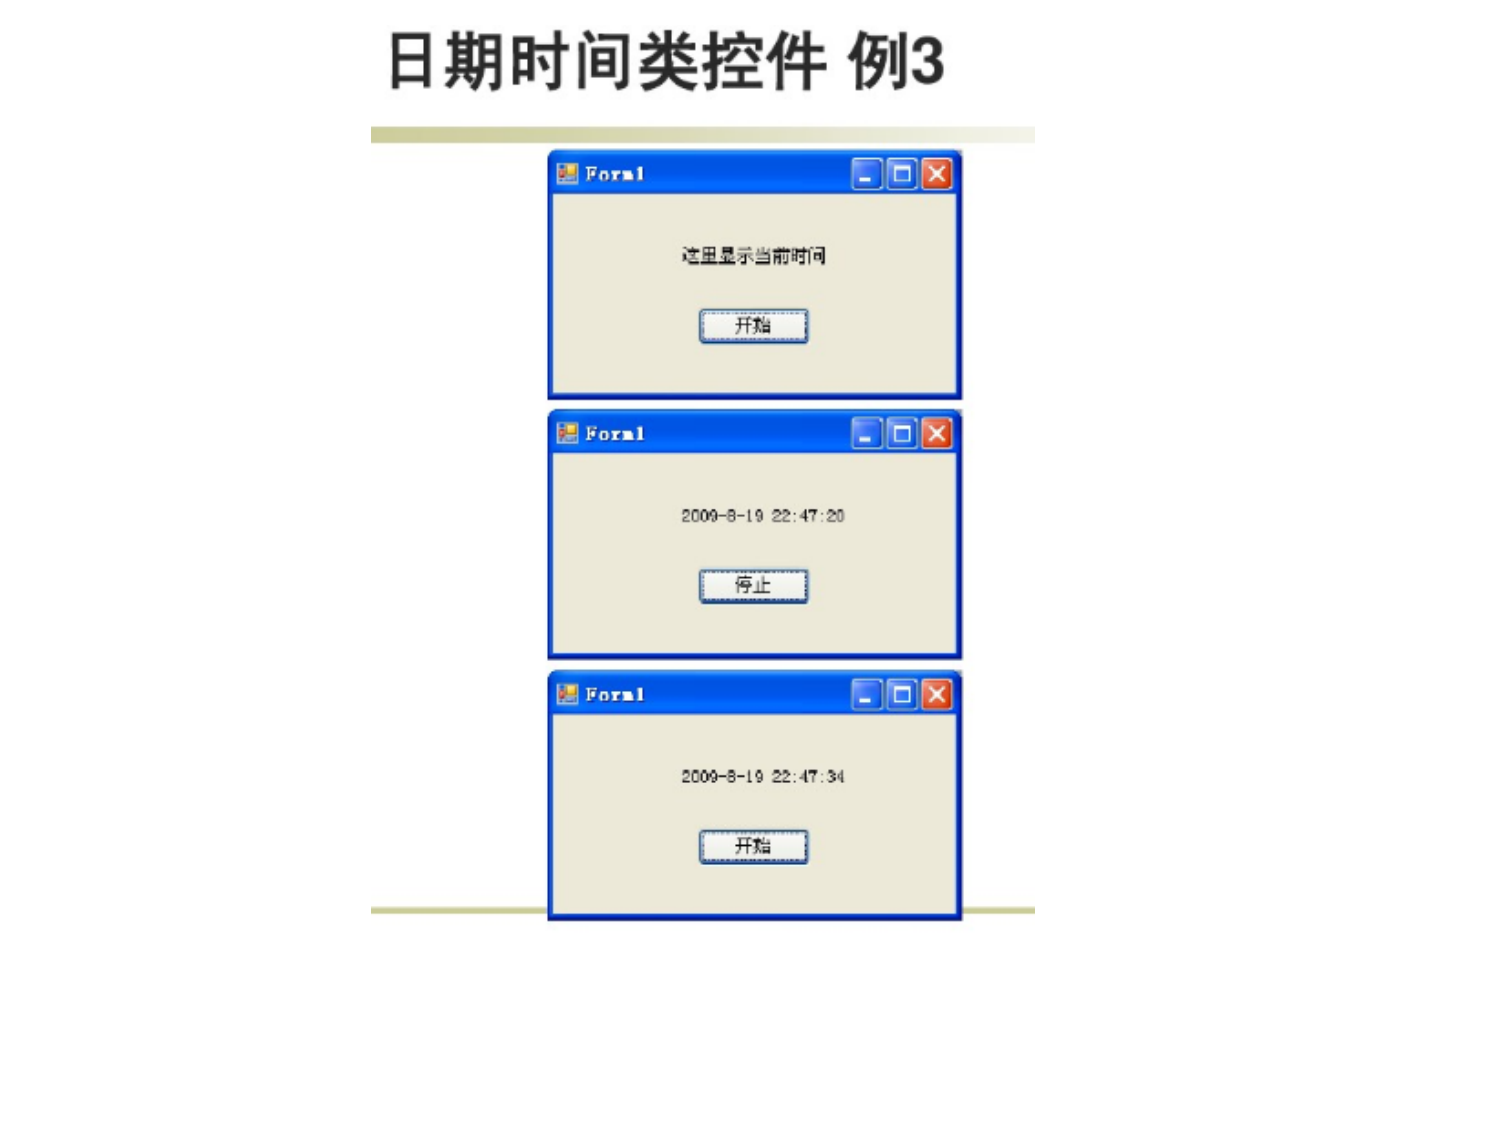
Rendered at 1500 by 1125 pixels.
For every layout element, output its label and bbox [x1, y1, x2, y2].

picture [371, 25, 1035, 967]
